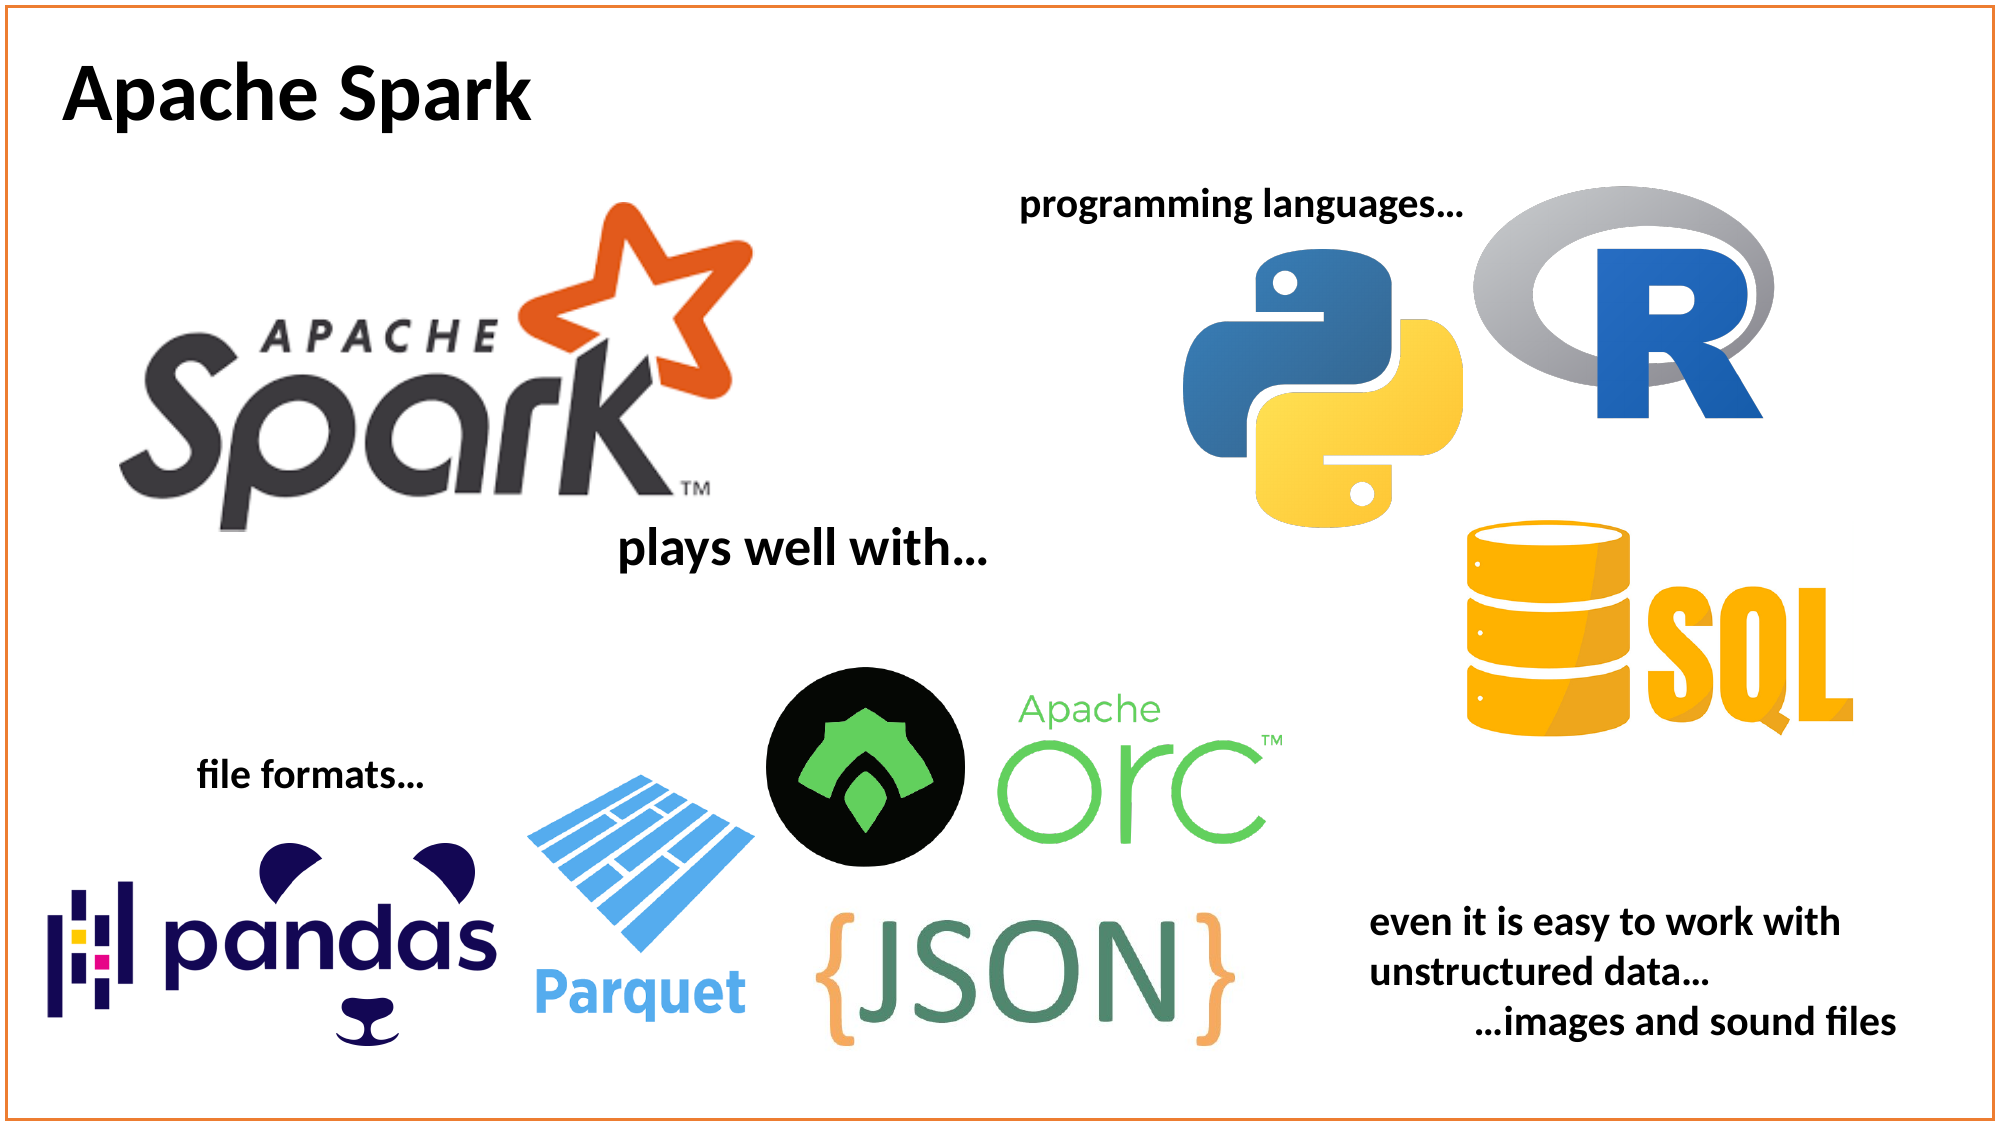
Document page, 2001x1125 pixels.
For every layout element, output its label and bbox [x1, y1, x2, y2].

picture [119, 202, 755, 533]
text_box [5, 5, 1995, 1121]
picture [1183, 249, 1911, 784]
picture [47, 667, 1282, 1070]
picture [1473, 185, 1775, 419]
